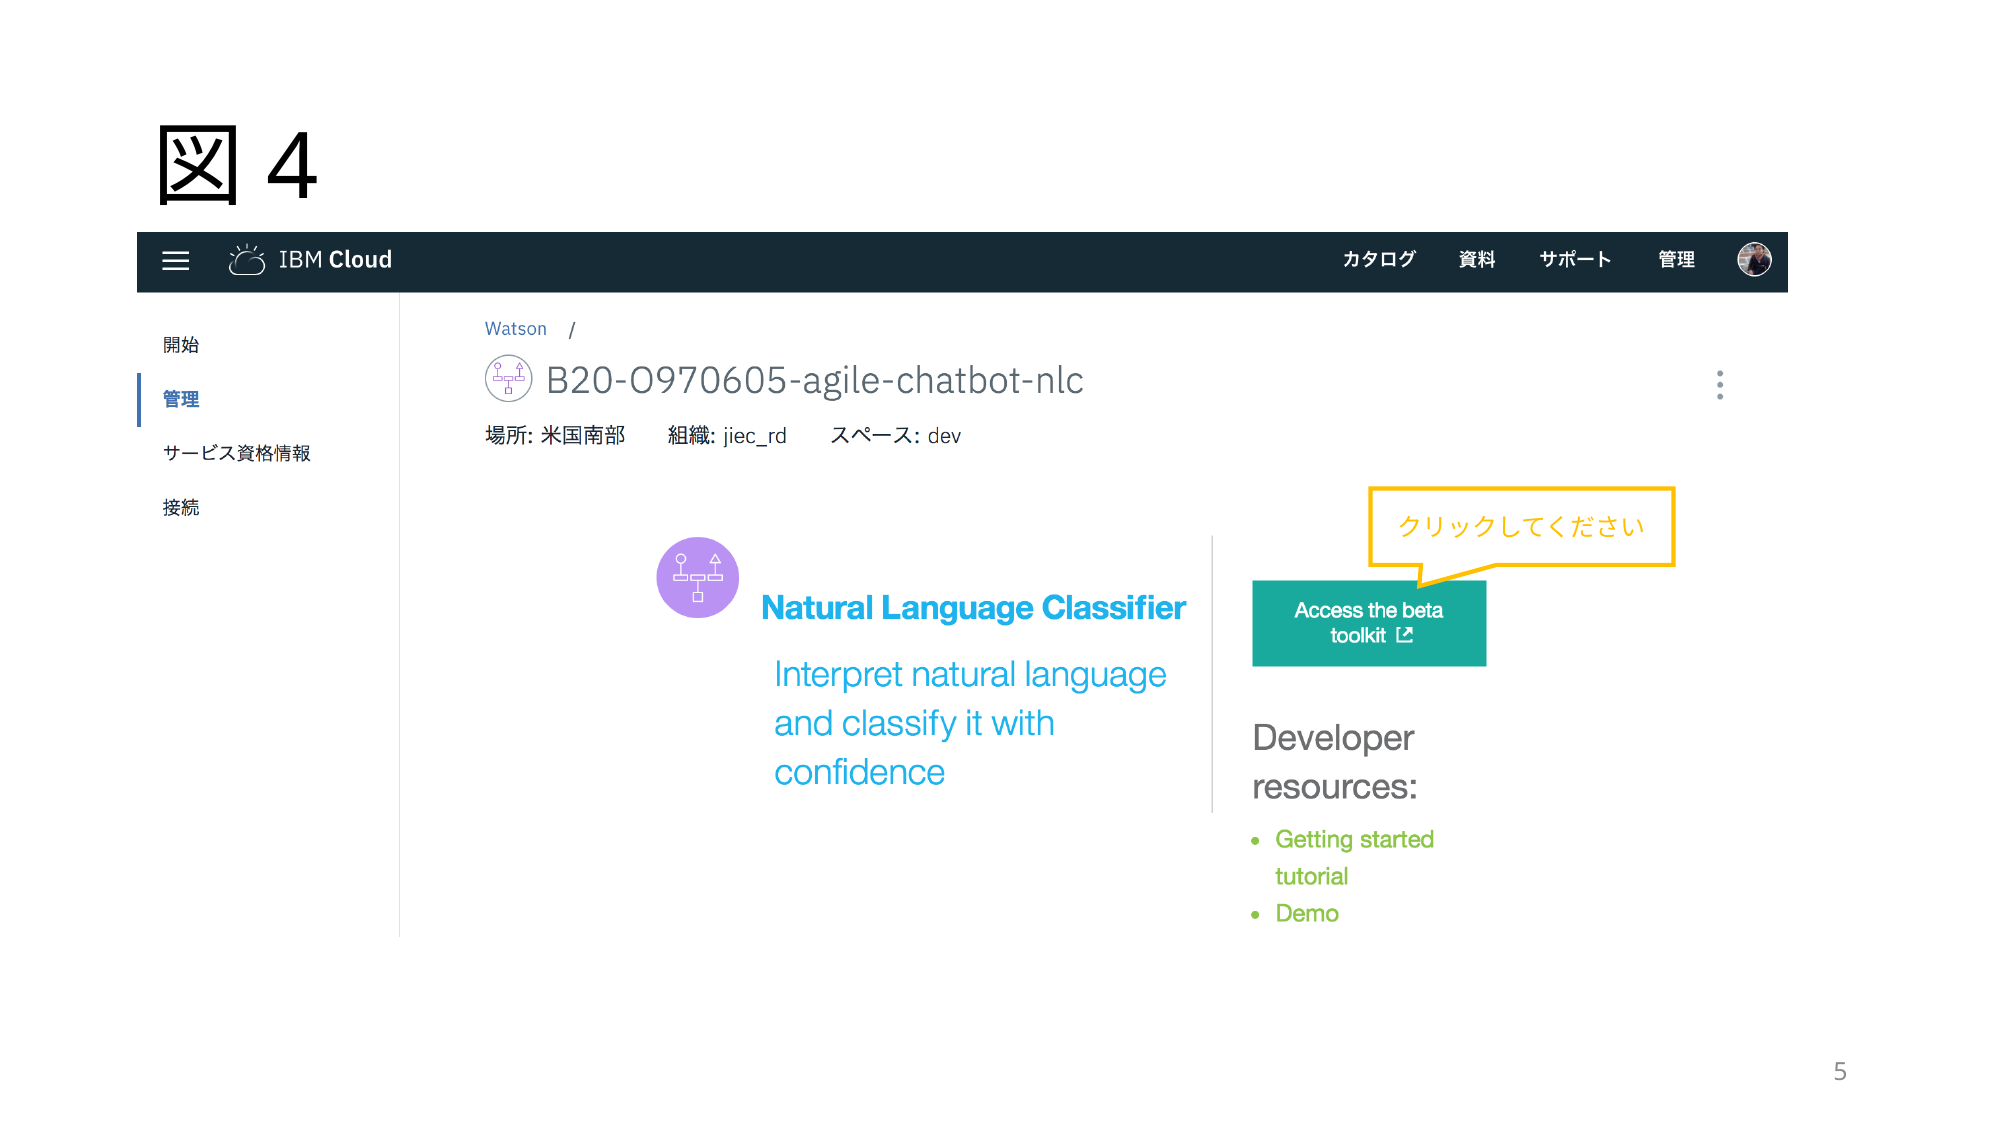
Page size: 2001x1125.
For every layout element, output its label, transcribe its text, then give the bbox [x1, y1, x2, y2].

title 図4 [137, 59, 1863, 278]
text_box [137, 232, 1788, 937]
slide_number 5 [1412, 1042, 1863, 1103]
